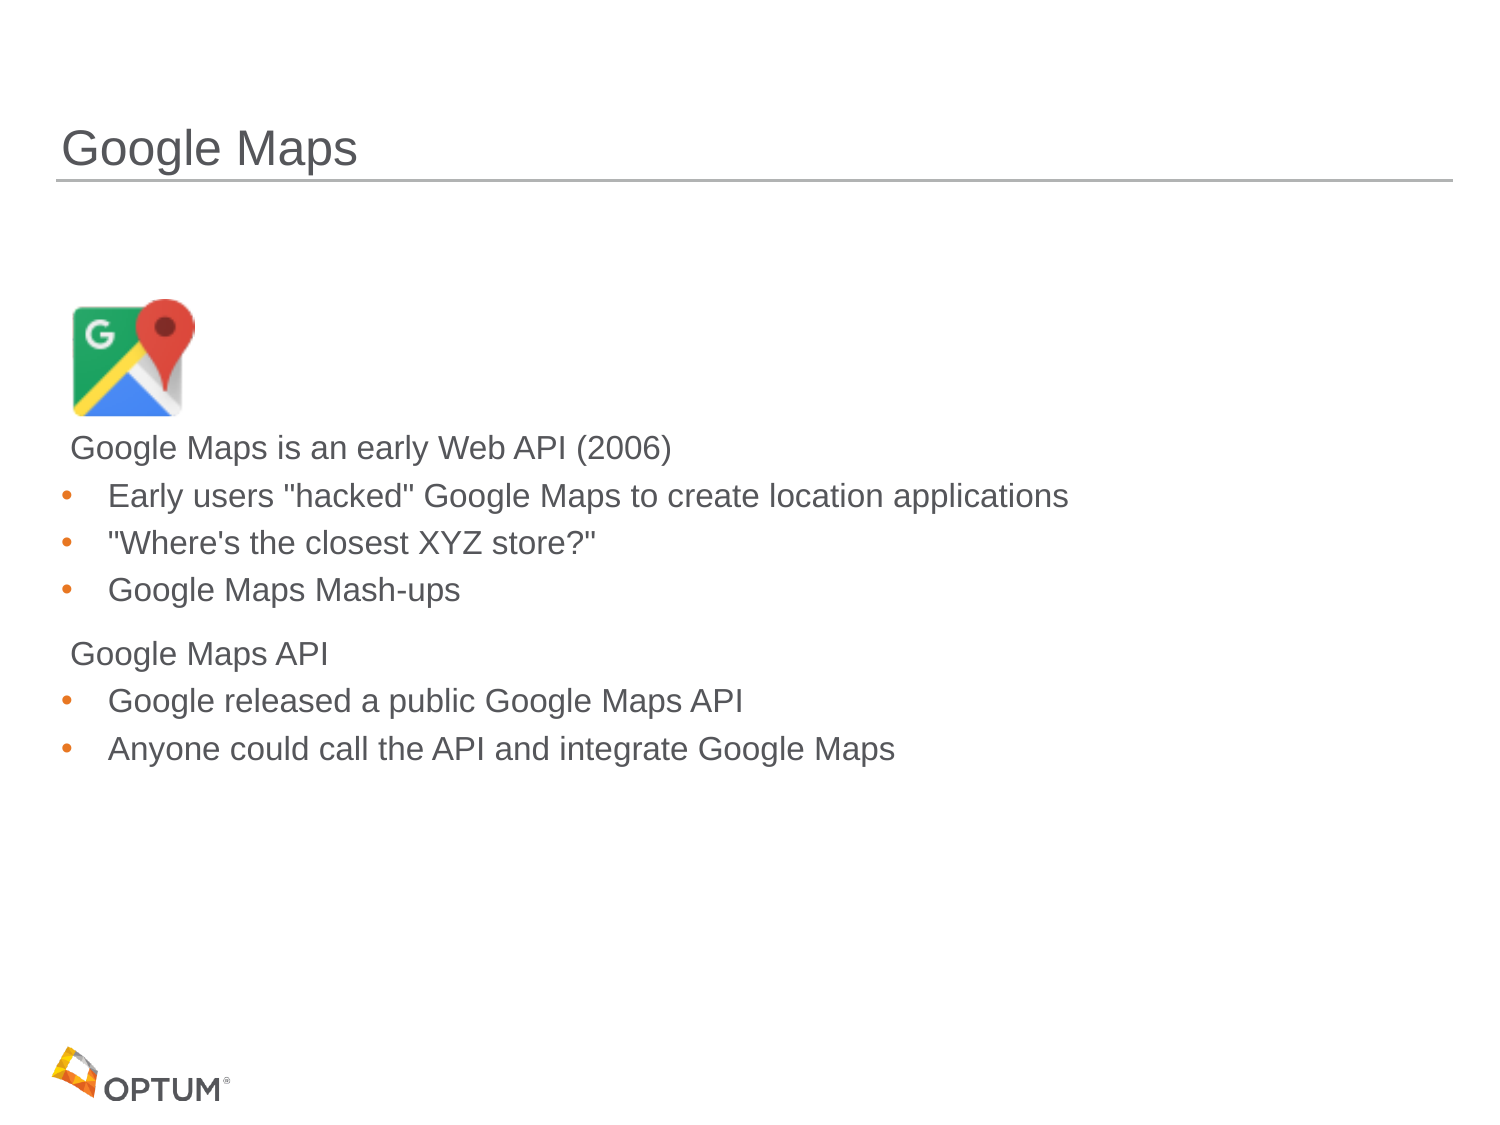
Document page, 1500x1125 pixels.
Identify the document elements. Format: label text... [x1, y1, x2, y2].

title Google Maps [60, 0, 1454, 177]
picture [61, 299, 195, 434]
list Google Maps is an early Web API (2006) Early users "hacked" Google Maps to create location applications "Where's the closest XYZ store?" Google Maps Mash-ups Google Maps API Google released a public Google Maps API Anyone could call the API and integrate Google Maps [60, 299, 1454, 968]
picture [50, 1044, 231, 1101]
